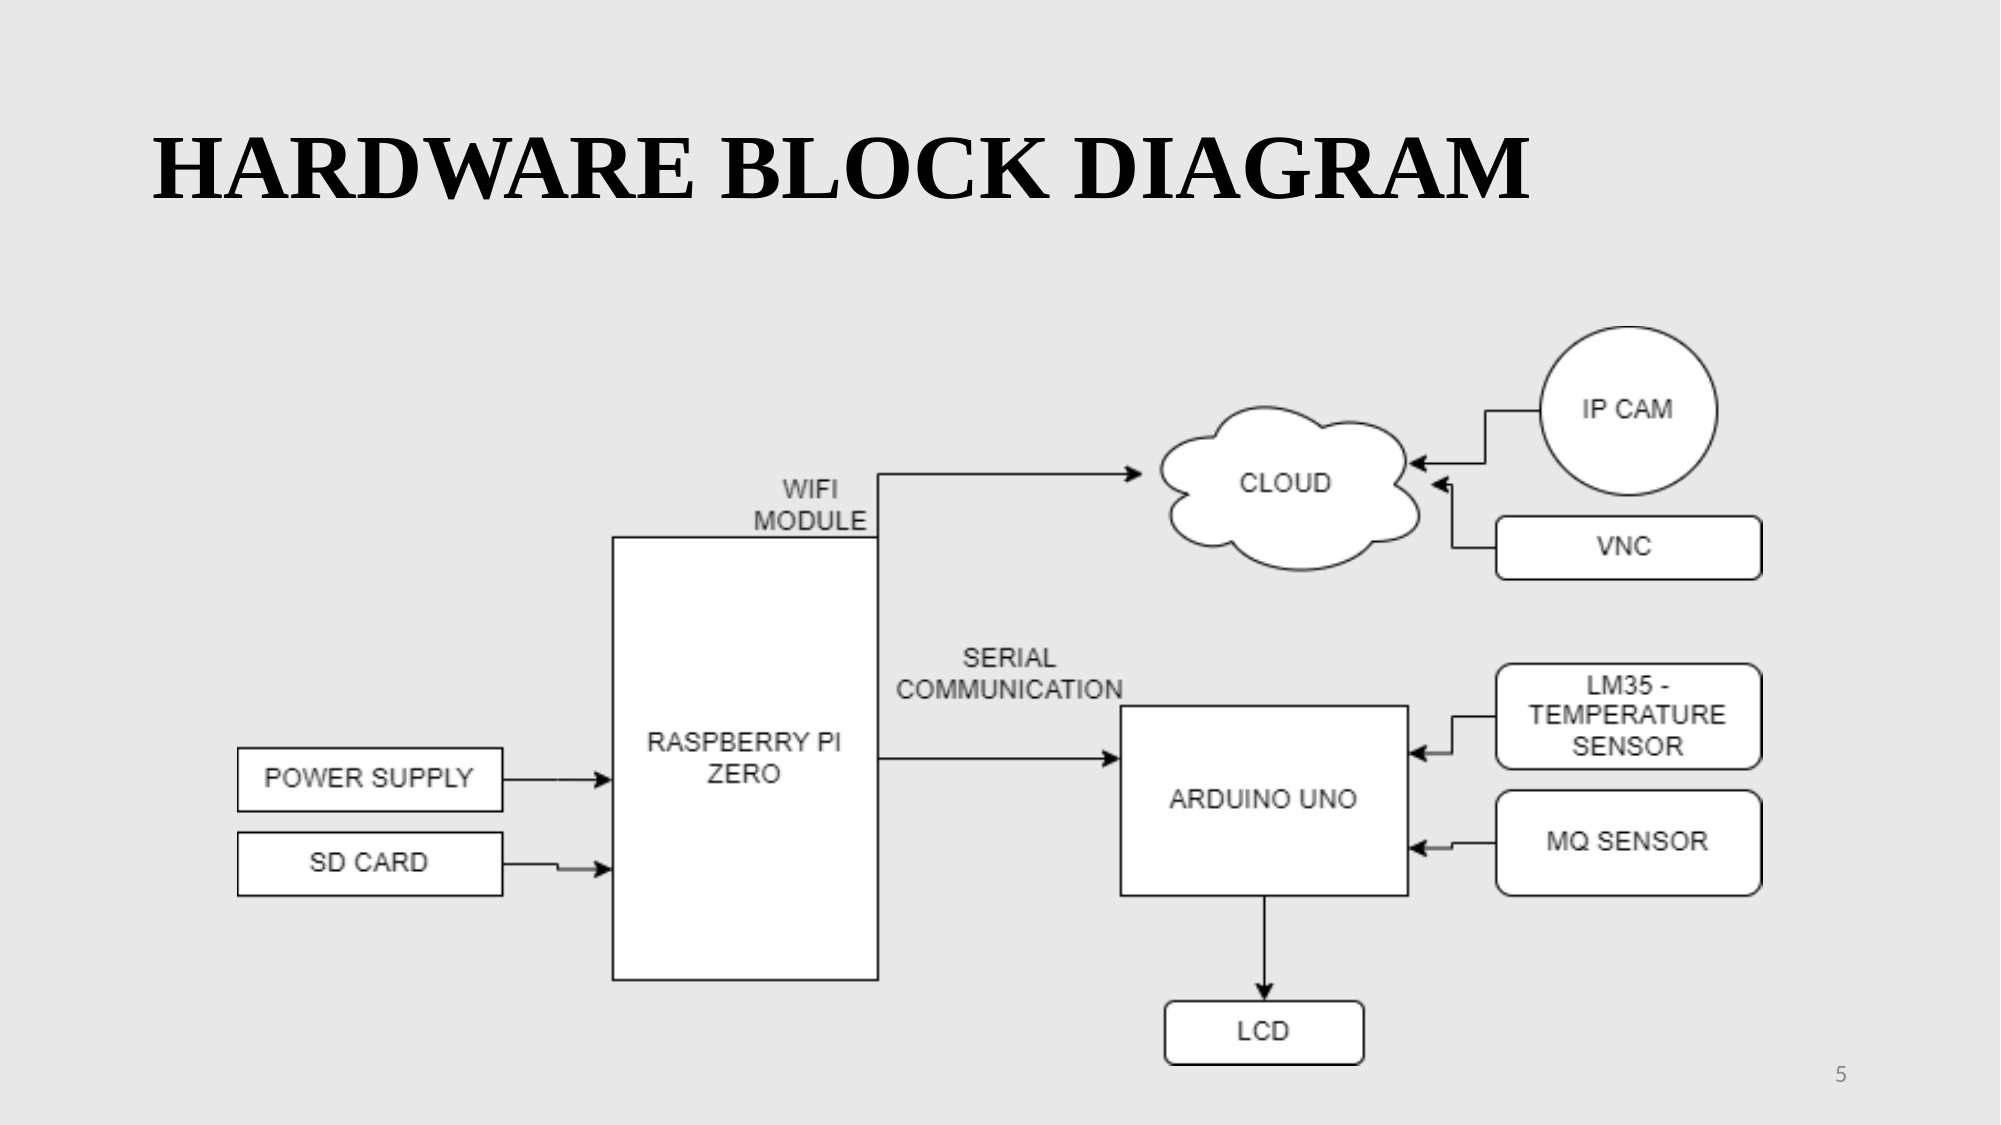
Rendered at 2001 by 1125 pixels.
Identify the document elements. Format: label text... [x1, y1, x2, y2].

slide_number 5 [1412, 1042, 1863, 1103]
picture [237, 326, 1763, 1066]
title HARDWARE BLOCK DIAGRAM [137, 59, 1863, 278]
